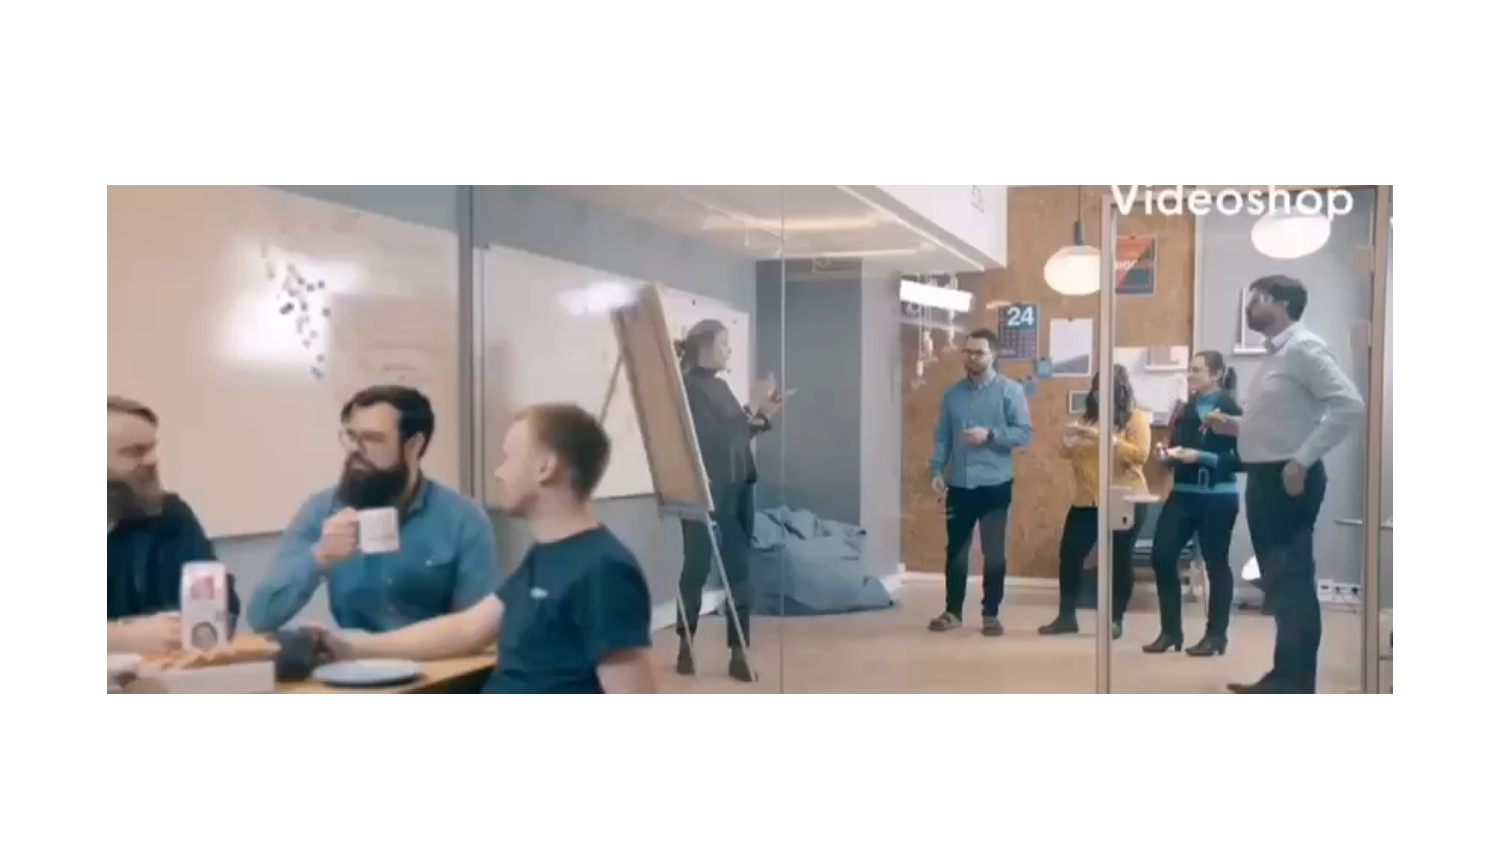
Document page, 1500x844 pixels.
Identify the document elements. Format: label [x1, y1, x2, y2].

text_box [106, 184, 1394, 695]
